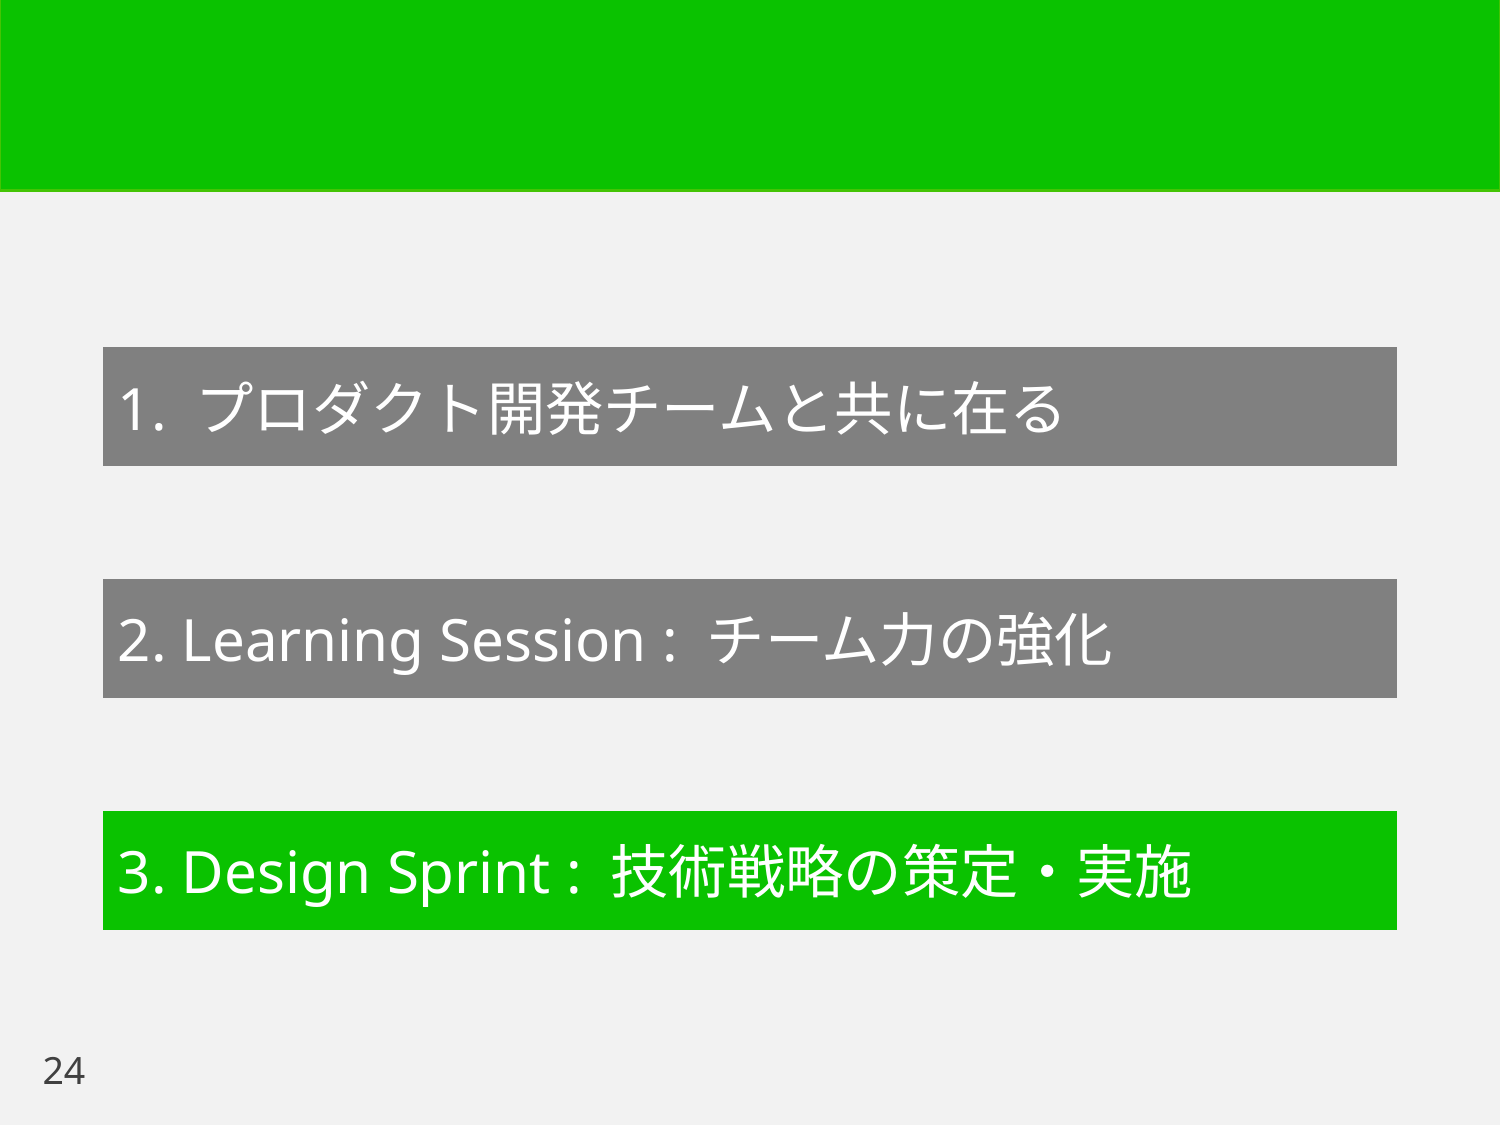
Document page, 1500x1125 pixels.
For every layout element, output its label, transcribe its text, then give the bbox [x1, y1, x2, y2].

text_box 2. Learning Session : チーム力の強化 [103, 579, 1397, 698]
slide_number 24 [27, 1042, 146, 1102]
text_box 1. プロダクト開発チームと共に在る [103, 347, 1397, 466]
text_box 3. Design Sprint : 技術戦略の策定・実施 [103, 811, 1397, 930]
